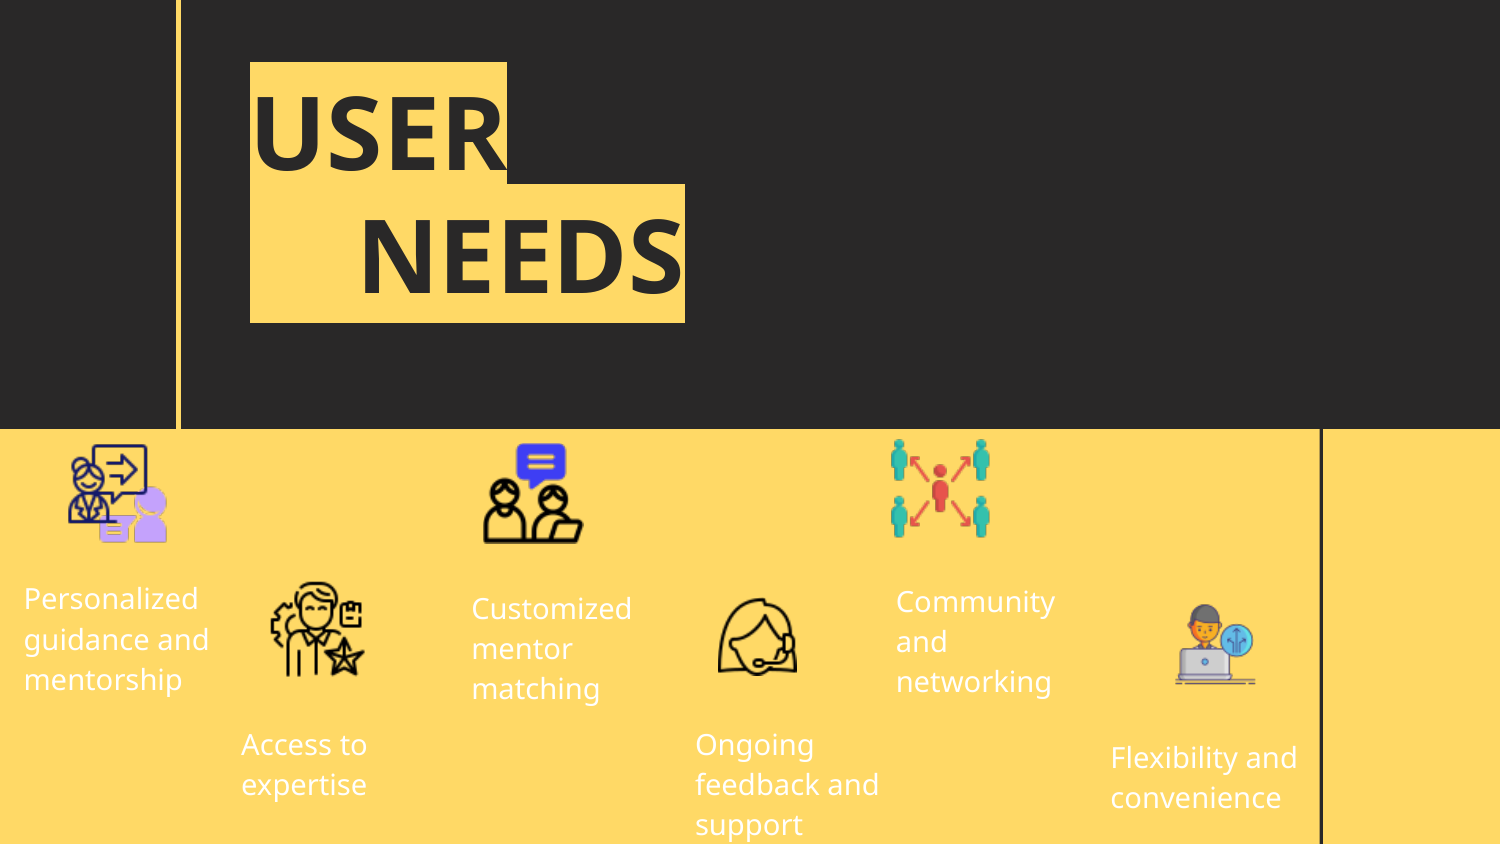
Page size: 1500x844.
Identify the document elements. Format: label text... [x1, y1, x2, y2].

title USER NEEDS [235, 78, 1280, 305]
picture [1173, 601, 1258, 687]
subtitle Access to expertise [226, 705, 457, 827]
picture [718, 597, 797, 677]
picture [890, 438, 992, 539]
subtitle Ongoing feedback and support [680, 705, 911, 840]
subtitle Community and networking [880, 562, 1121, 669]
subtitle Customized mentor matching [456, 570, 680, 704]
subtitle Personalized guidance and mentorship [8, 560, 294, 714]
picture [66, 443, 168, 544]
picture [482, 443, 584, 544]
picture [267, 579, 369, 680]
subtitle Flexibility and convenience [1095, 719, 1336, 844]
